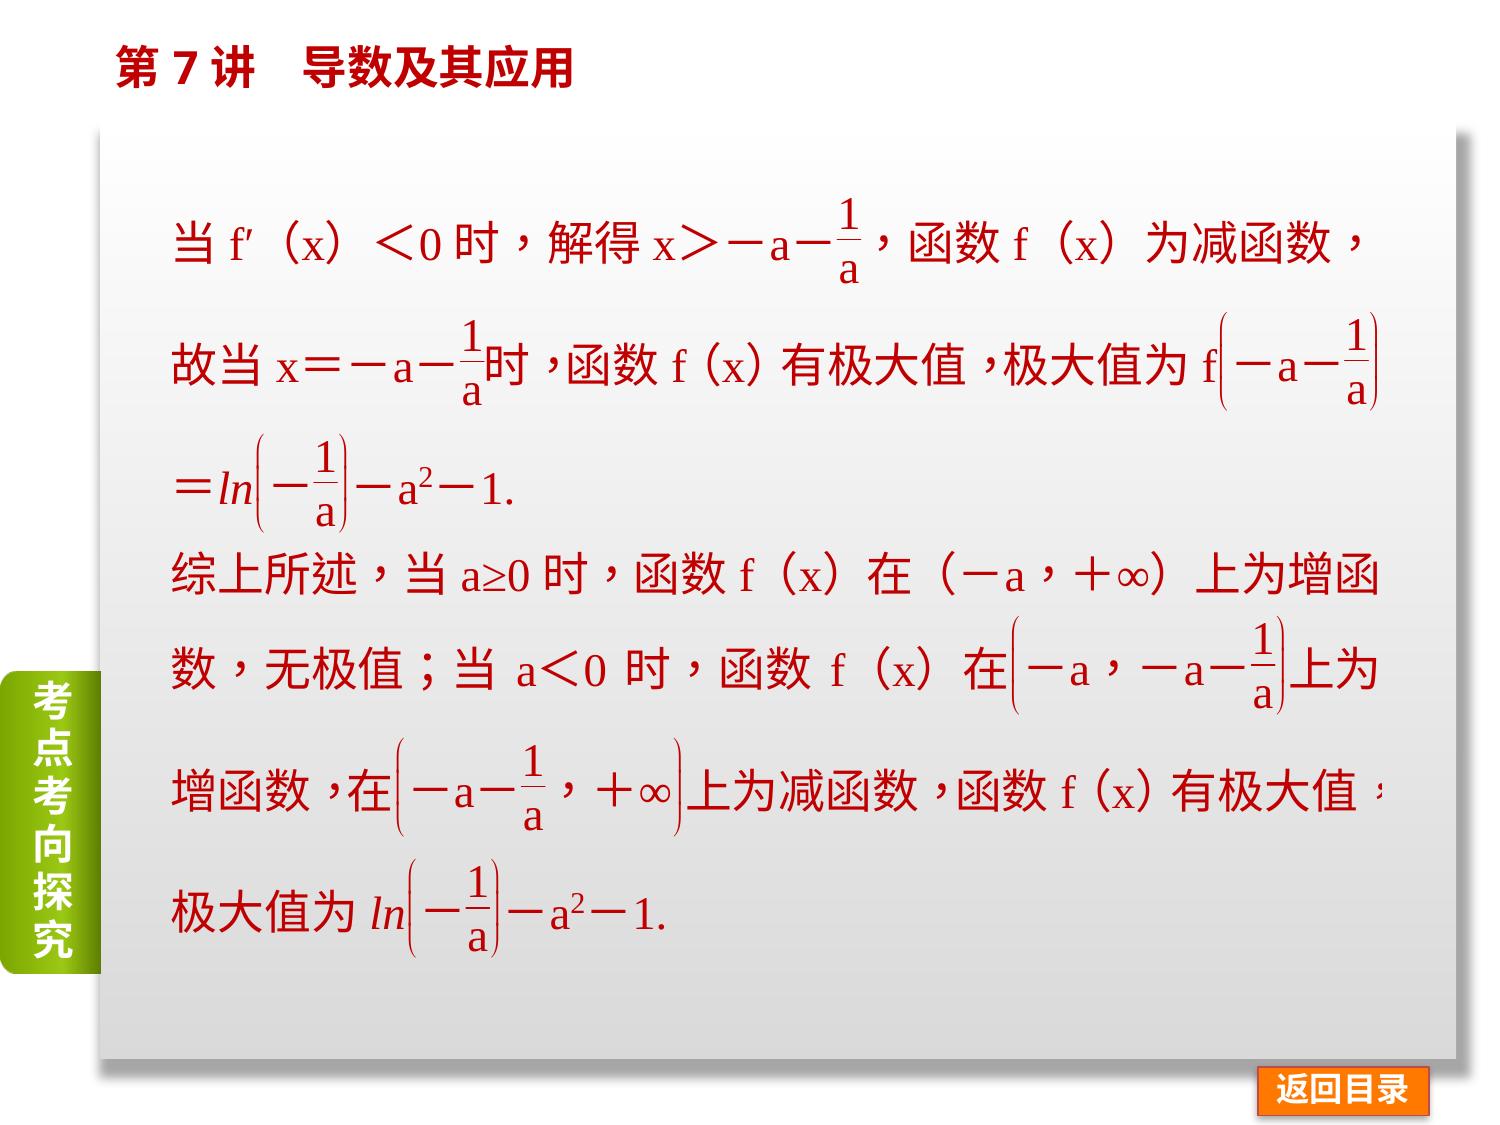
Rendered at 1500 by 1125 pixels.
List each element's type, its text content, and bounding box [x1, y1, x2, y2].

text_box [170, 179, 1382, 1125]
picture [0, 671, 101, 974]
text_box 返回目录 [1385, 1066, 1430, 1116]
text_box 第7讲 导数及其应用 [100, 27, 1199, 106]
